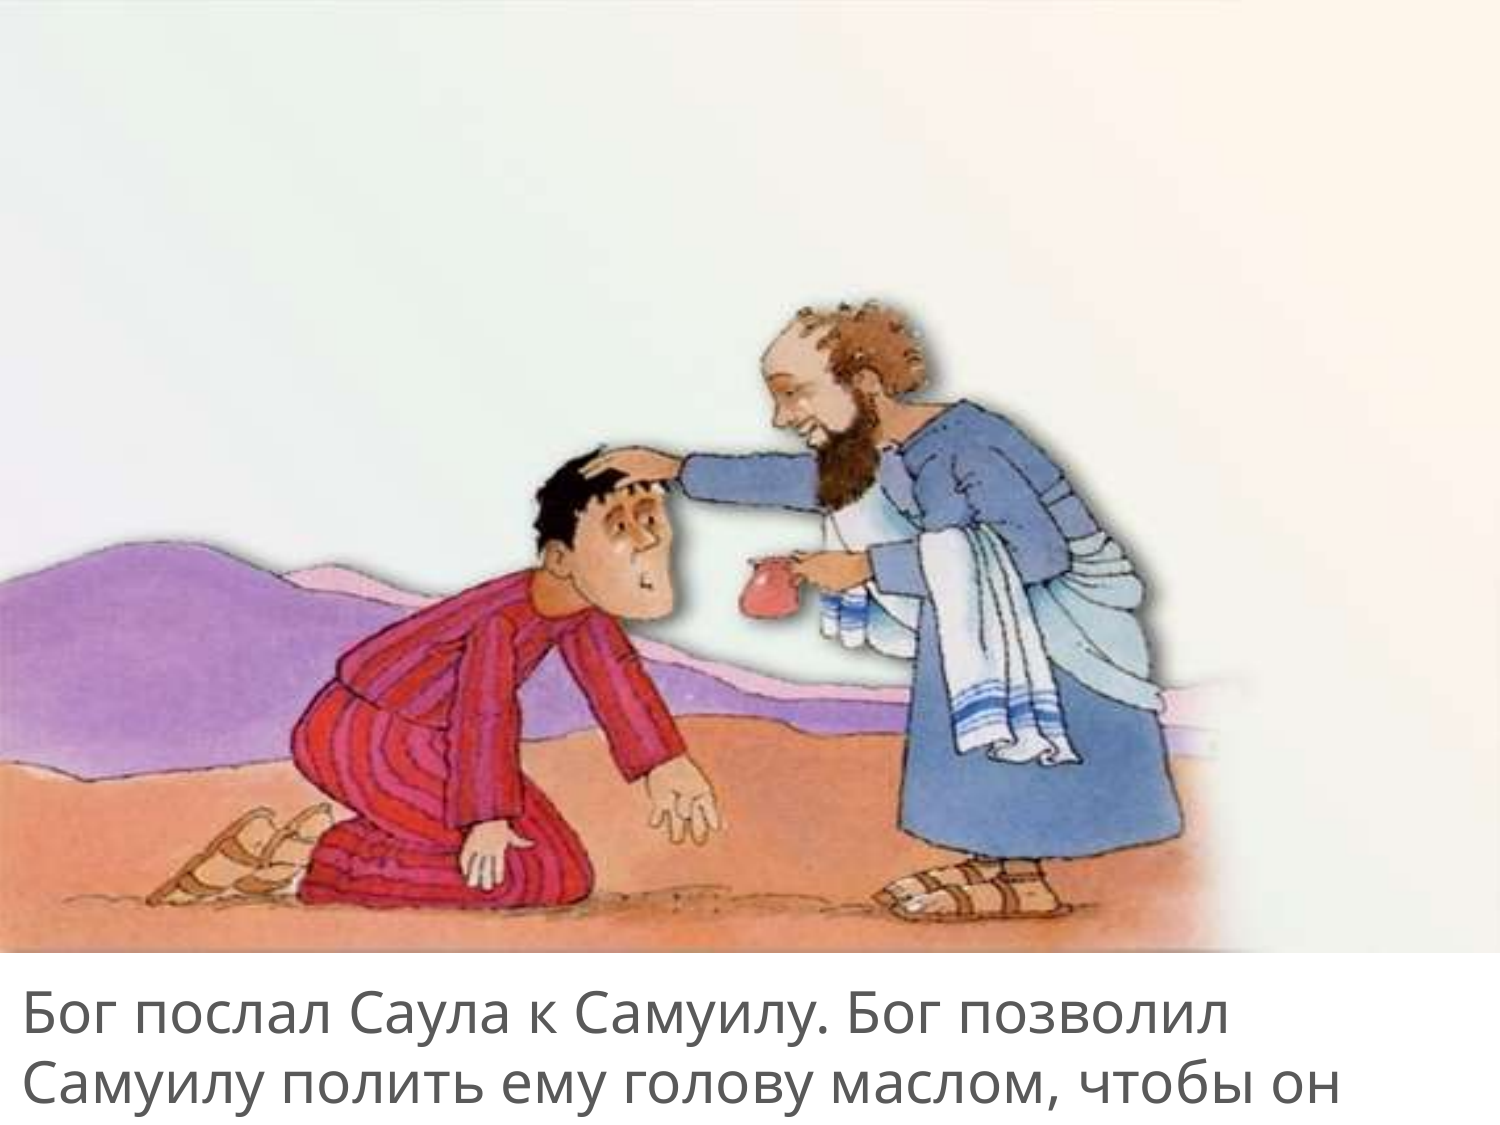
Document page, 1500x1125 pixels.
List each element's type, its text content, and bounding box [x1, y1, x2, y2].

picture [0, 0, 1500, 953]
text_box Бог послал Саула к Самуилу. Бог позволил Самуилу полить ему голову маслом, чтобы он стал царем Израиля. [7, 967, 1493, 1125]
